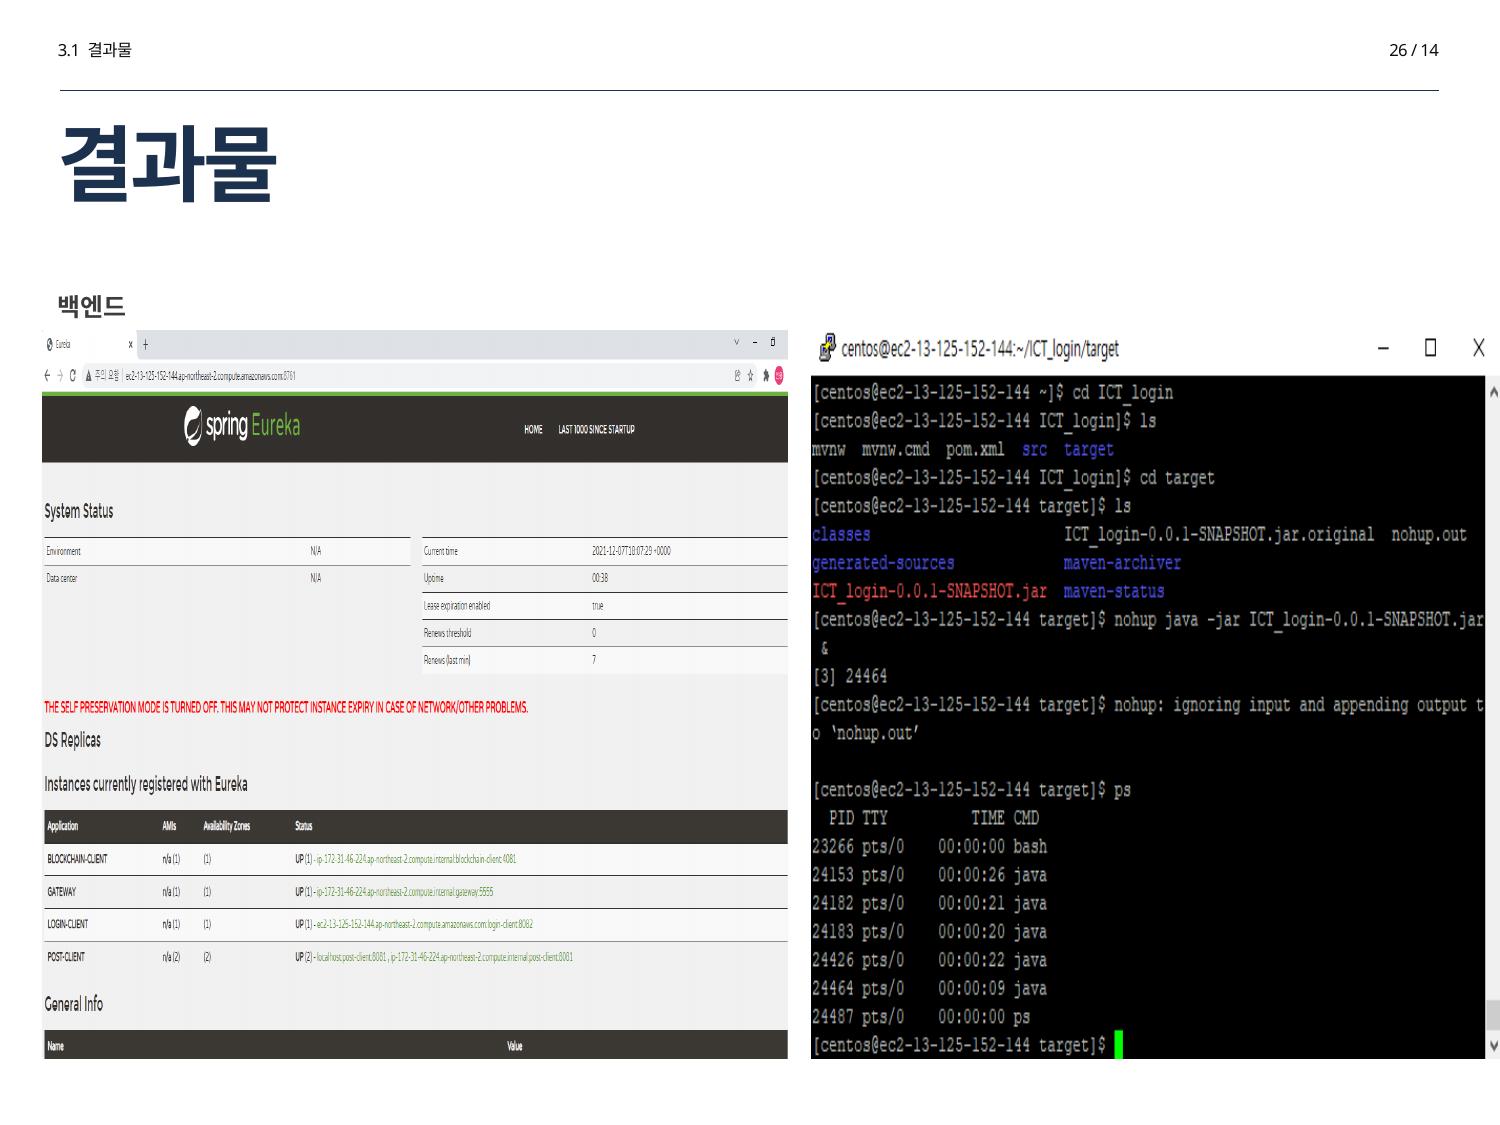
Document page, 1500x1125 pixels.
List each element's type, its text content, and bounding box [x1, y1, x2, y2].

title 결과물 [42, 114, 1190, 211]
picture [41, 330, 789, 1060]
picture [810, 330, 1500, 1060]
text_box 3.1 결과물 [43, 31, 303, 67]
text_box 26 / 14 [1193, 32, 1454, 70]
text_box 백엔드 [42, 283, 1432, 331]
